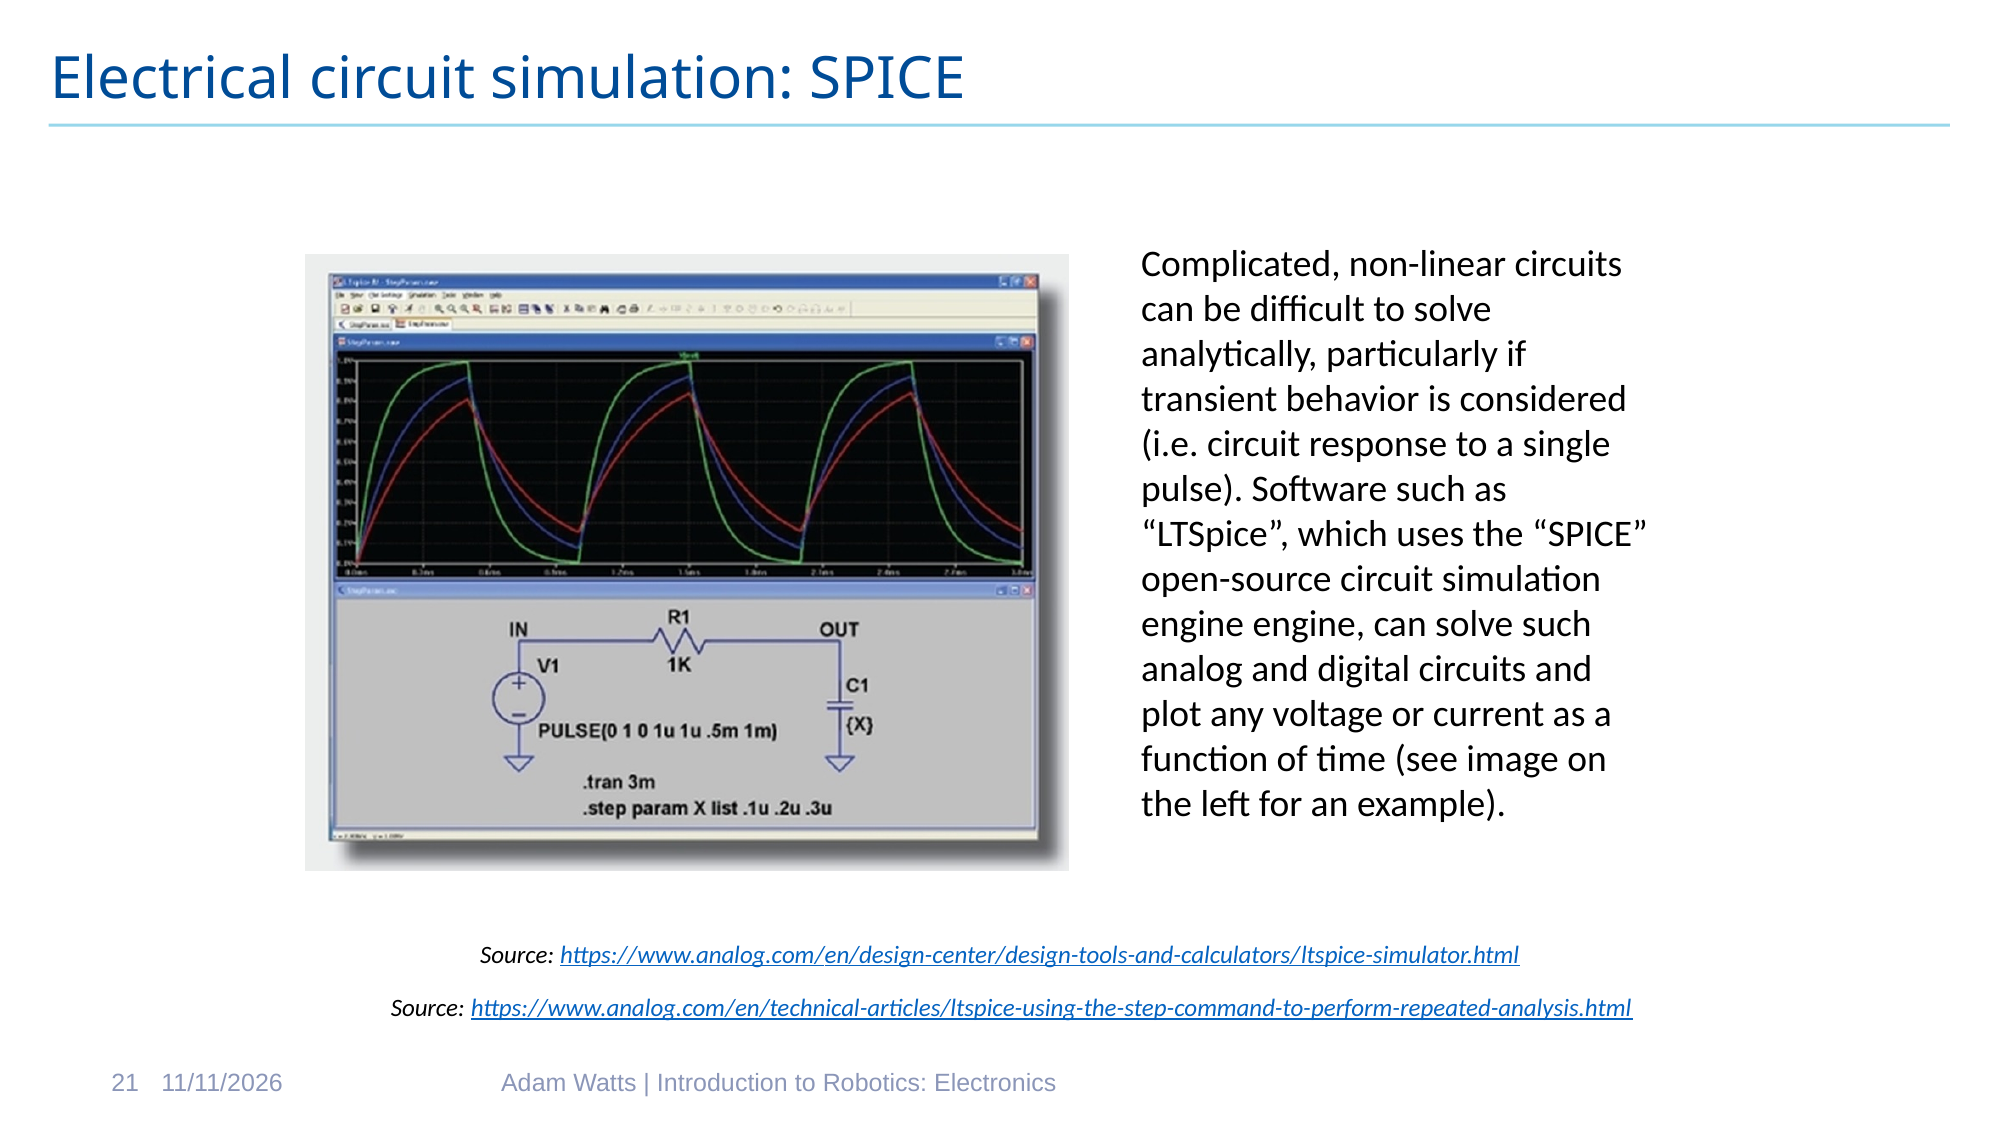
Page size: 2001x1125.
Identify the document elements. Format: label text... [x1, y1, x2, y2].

slide_number 21 [48, 1066, 140, 1106]
picture [305, 254, 1069, 871]
footer Adam Watts | Introduction to Robotics: Electronics [501, 1066, 1529, 1107]
text_box Complicated, non-linear circuits can be difficult to solve analytically, particularly if transient behavior is considered (i.e. circuit response to a single pulse). Software such as “LTSpice”, which uses the “SPICE” open-source circuit simulation engine engine, can solve such analog and digital circuits and plot any voltage or current as a function of time (see image on the left for an example). [1126, 231, 1668, 832]
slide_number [161, 1066, 309, 1107]
title Electrical circuit simulation: SPICE [50, 41, 1950, 112]
text_box Source: https://www.analog.com/en/technical-articles/ltspice-using-the-step-command-to-perform-repeated-analysis.html [376, 984, 1648, 1029]
text_box Source: https://www.analog.com/en/design-center/design-tools-and-calculators/ltspice-simulator.html [465, 930, 1535, 976]
